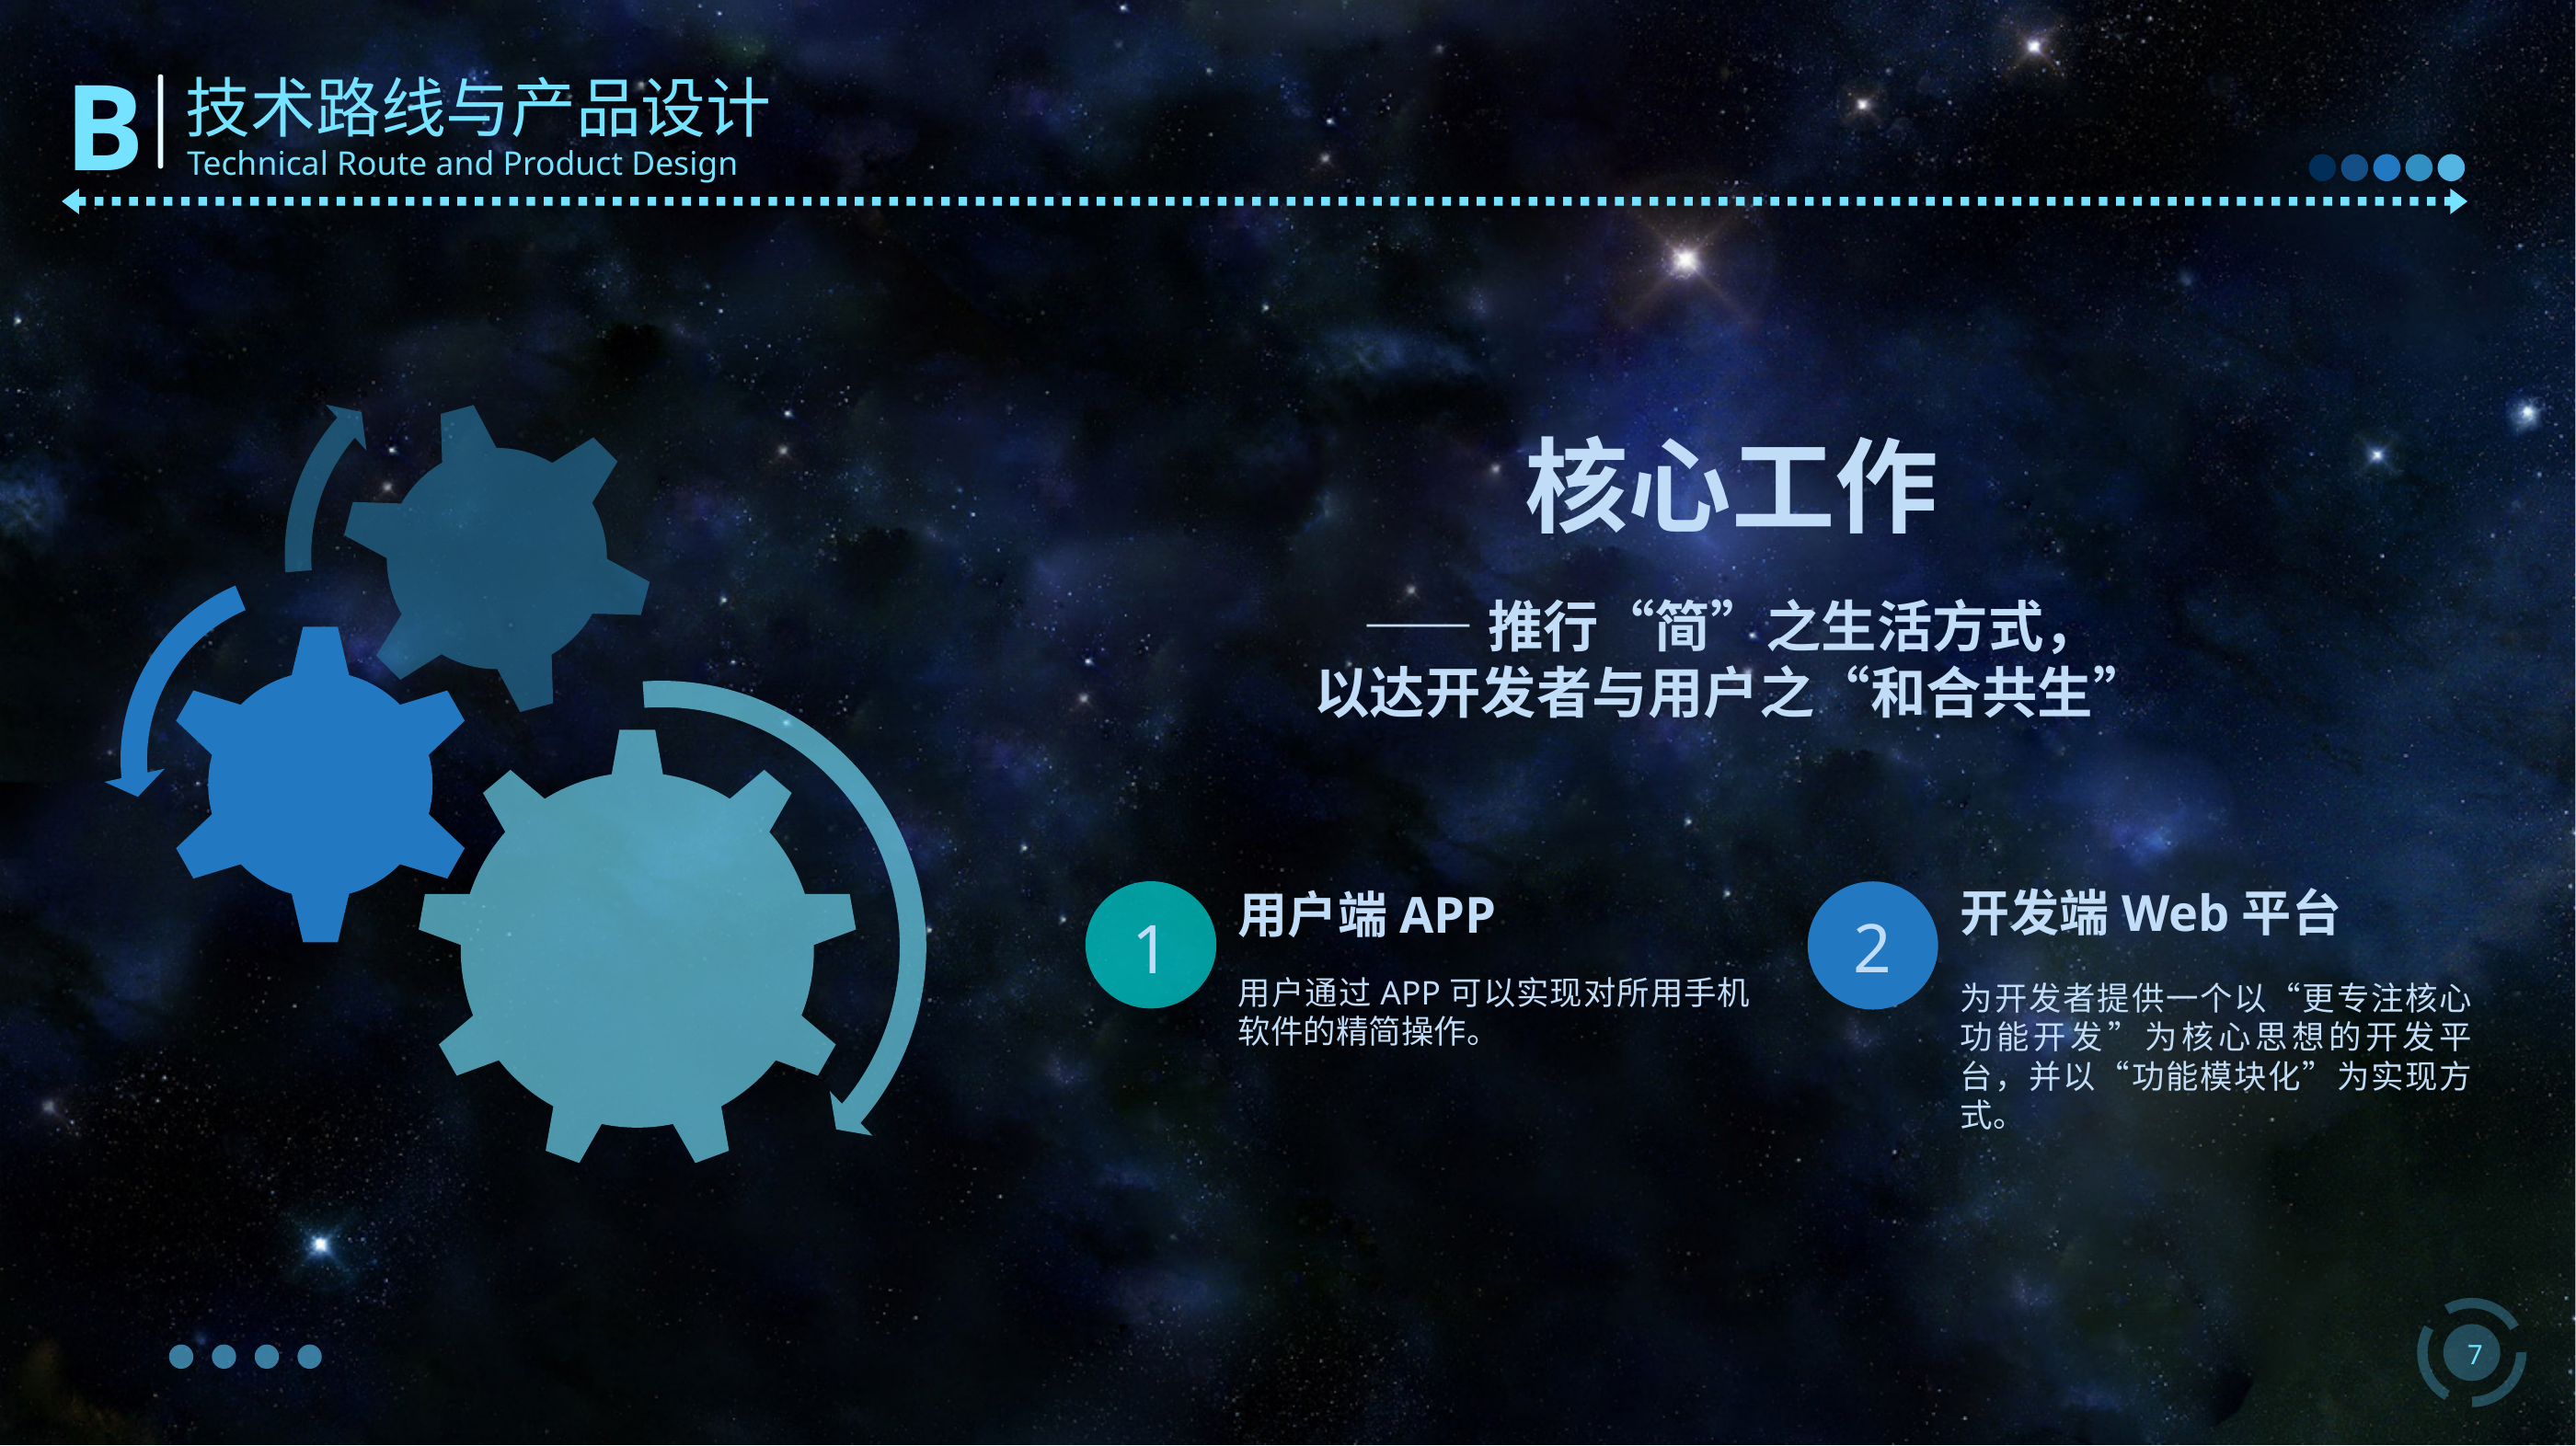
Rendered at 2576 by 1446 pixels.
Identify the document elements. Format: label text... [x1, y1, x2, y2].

text_box [174, 625, 466, 945]
text_box 核心工作 ——推行“简”之生活方式， 以达开发者与用户之“和合共生” [1073, 407, 2390, 738]
text_box [419, 729, 857, 1164]
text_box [1085, 880, 1751, 1051]
text_box [341, 403, 652, 715]
text_box [284, 404, 367, 573]
text_box [1519, 29, 1995, 168]
text_box [642, 681, 926, 1136]
text_box 7 [2433, 1332, 2517, 1414]
text_box [104, 585, 246, 798]
picture [0, 0, 2576, 1445]
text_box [1807, 880, 2473, 1096]
